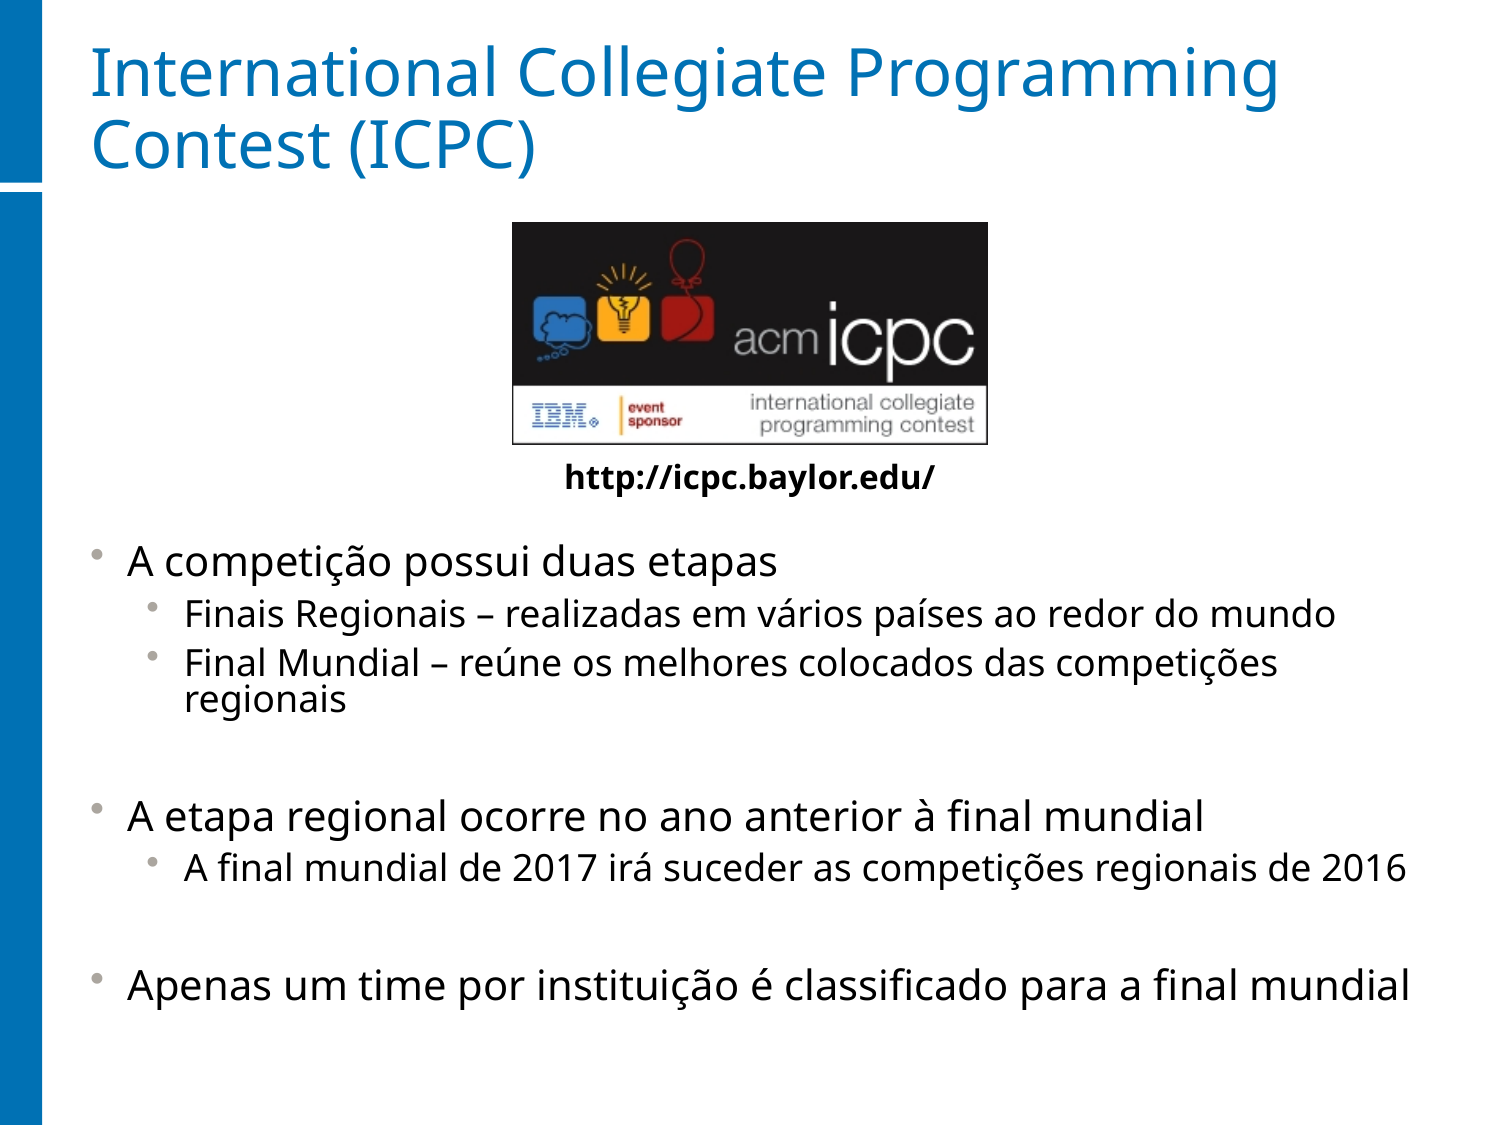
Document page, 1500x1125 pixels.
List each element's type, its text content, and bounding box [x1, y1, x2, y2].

list A competição possui duas etapas Finais Regionais – realizadas em vários países ao redor do mundo Final Mundial – reúne os melhores colocados das competições regionais A etapa regional ocorre no ano anterior à final mundial A final mundial de 2017 irá suceder as competições regionais de 2016 Apenas um time por instituição é classificado para a final mundial [74, 537, 1452, 1006]
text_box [511, 222, 989, 505]
title International Collegiate Programming Contest (ICPC) [74, 44, 1426, 191]
